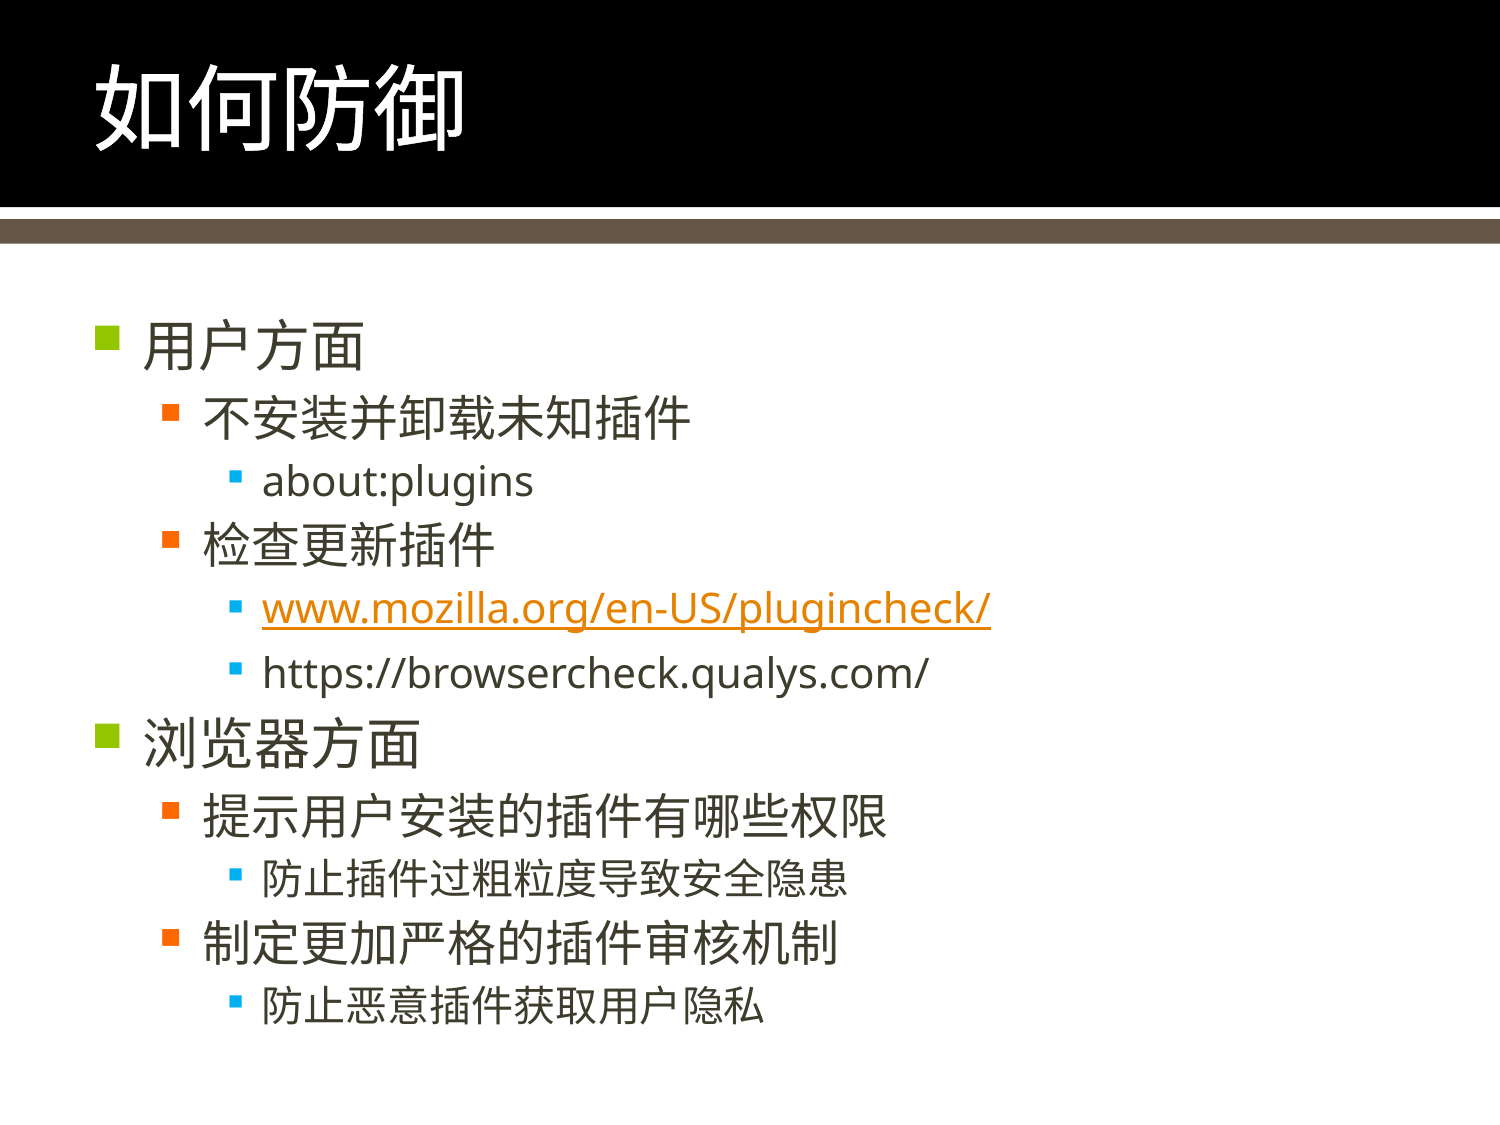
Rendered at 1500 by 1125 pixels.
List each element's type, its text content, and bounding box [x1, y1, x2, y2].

title 如何防御 [76, 19, 1426, 193]
list 用户方面 不安装并卸载未知插件 about:plugins 检查更新插件 www.mozilla.org/en-US/plugincheck/ https://browsercheck.qualys.com/ 浏览器方面 提示用户安装的插件有哪些权限 防止插件过粗粒度导致安全隐患 制定更加严格的插件审核机制 防止恶意插件获取用户隐私 [76, 302, 1427, 1046]
